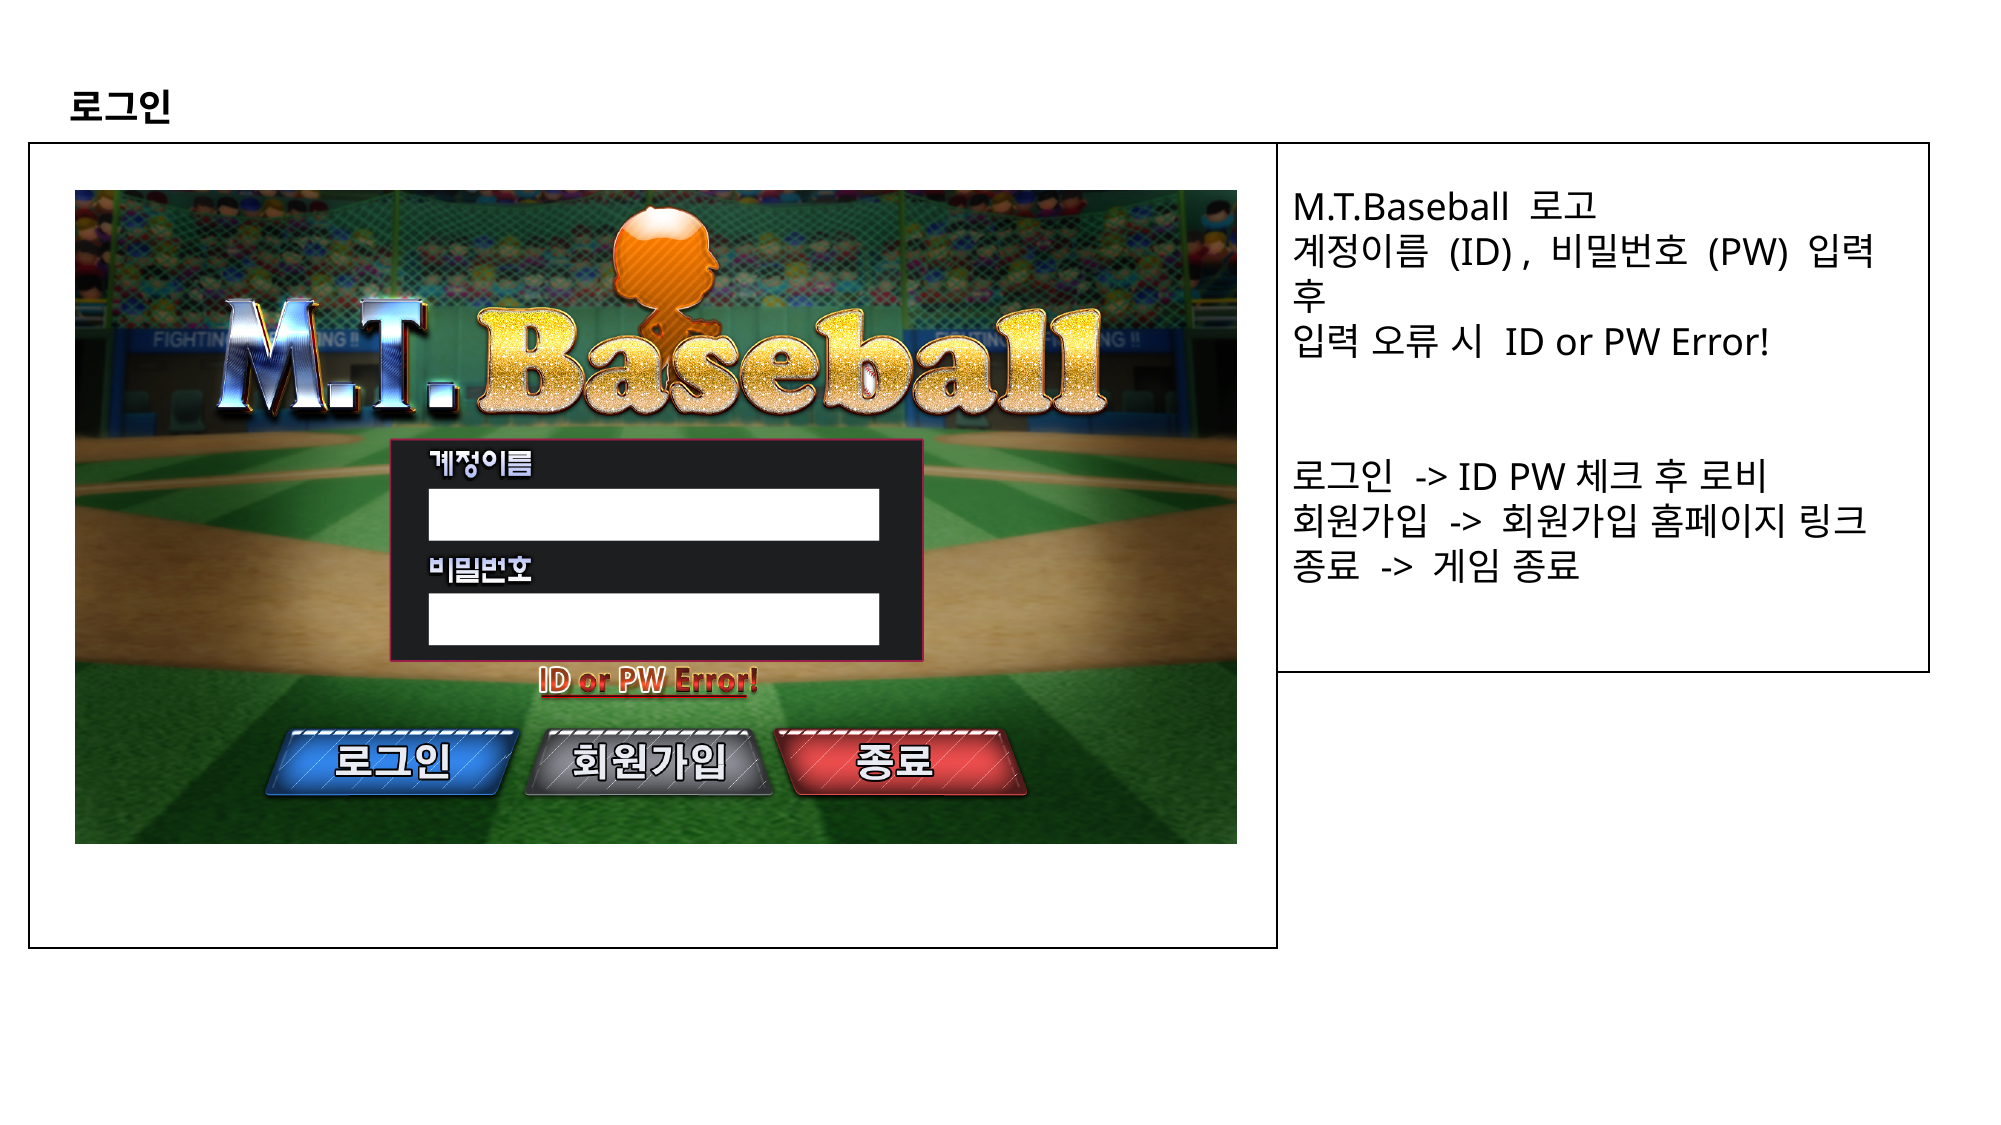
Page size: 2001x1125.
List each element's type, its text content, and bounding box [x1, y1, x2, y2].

picture [74, 190, 1237, 844]
text_box M.T.Baseball 로고 계정이름 (ID) , 비밀번호 (PW) 입력 후 입력 오류 시 ID or PW Error! 로그인 -> ID PW체크 후 로비 회원가입 -> 회원가입 홈페이지 링크 종료 -> 게임 종료 [1276, 142, 1930, 673]
text_box 로그인 [55, 76, 189, 137]
text_box [28, 142, 1278, 949]
